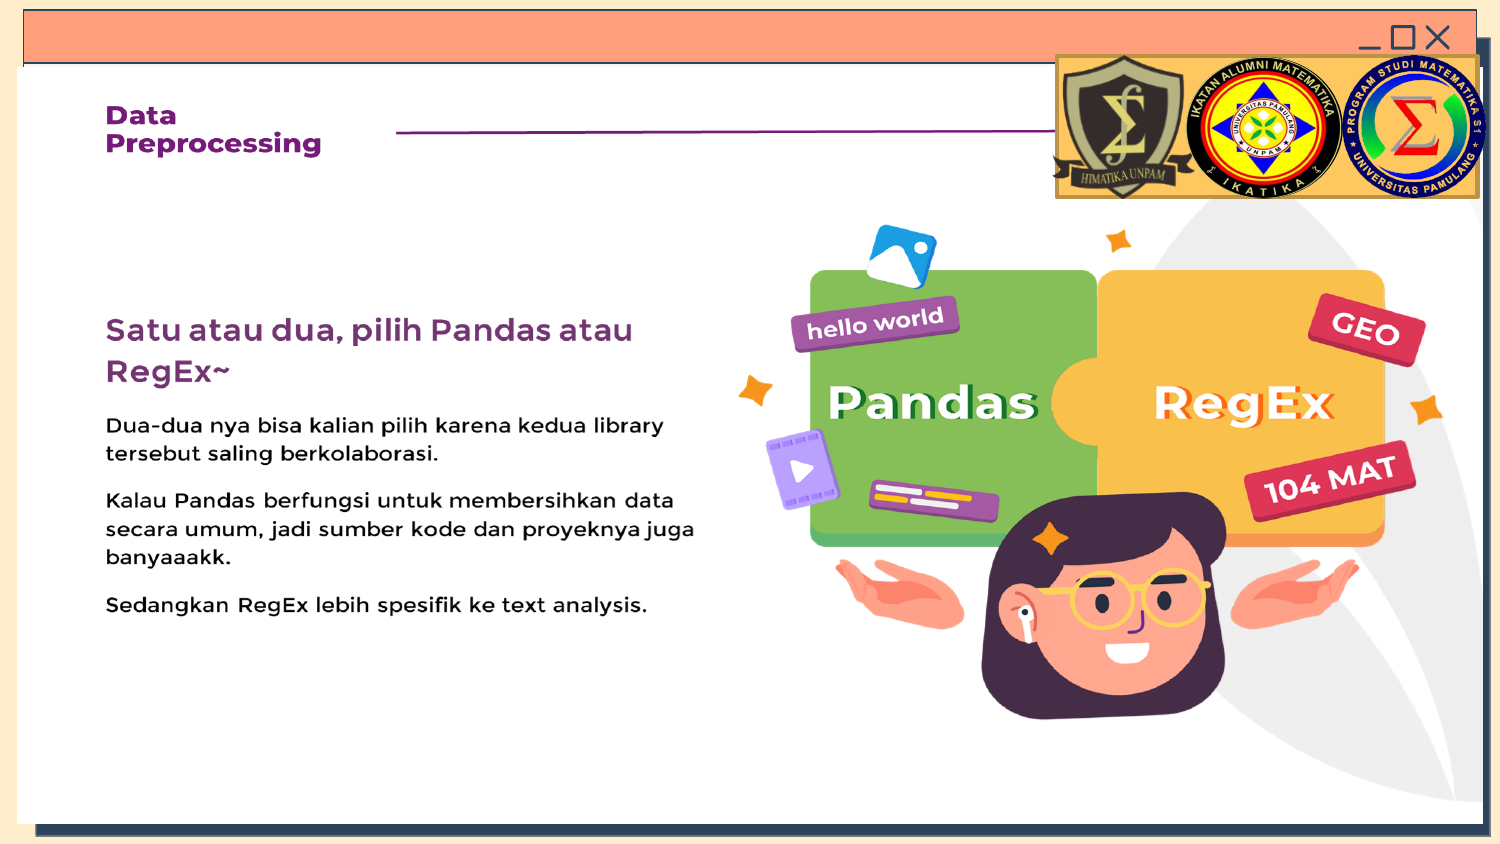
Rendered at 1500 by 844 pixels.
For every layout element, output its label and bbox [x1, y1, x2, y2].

picture [17, 55, 1486, 824]
